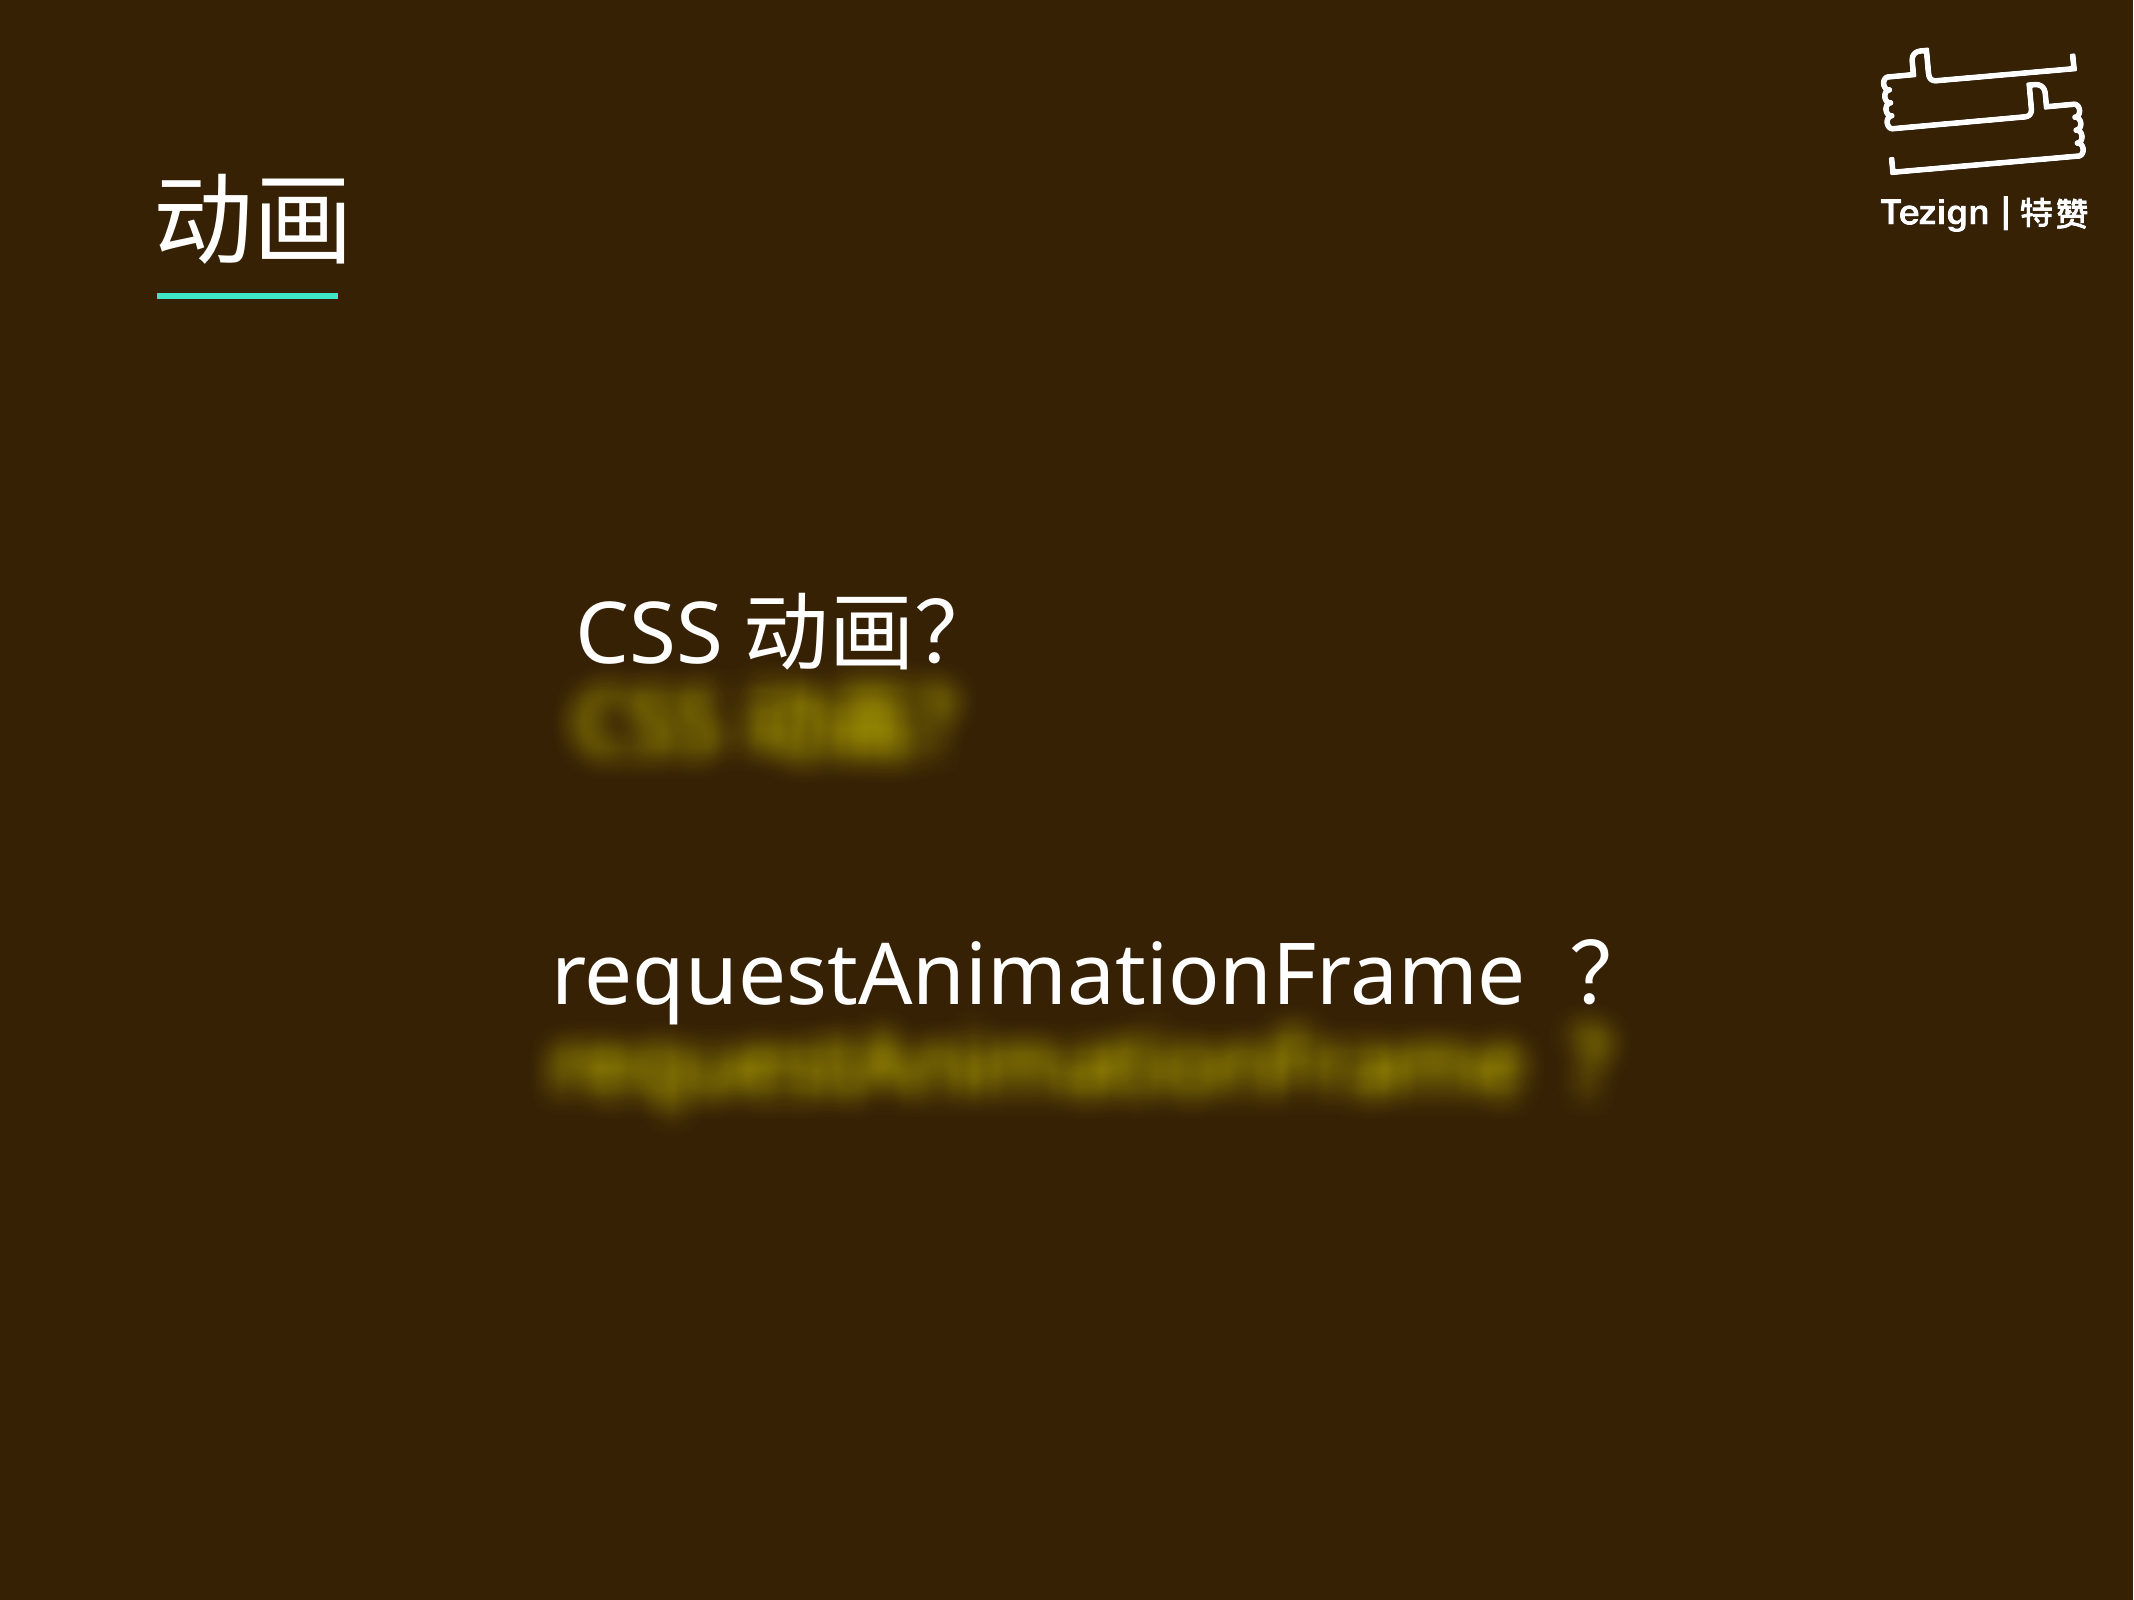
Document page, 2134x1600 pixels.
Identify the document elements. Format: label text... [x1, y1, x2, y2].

text_box requestAnimationFrame ？ [542, 910, 1664, 1030]
text_box CSS动画？ [567, 569, 1010, 689]
picture [1806, 0, 2134, 308]
text_box 动画 [135, 138, 1806, 295]
